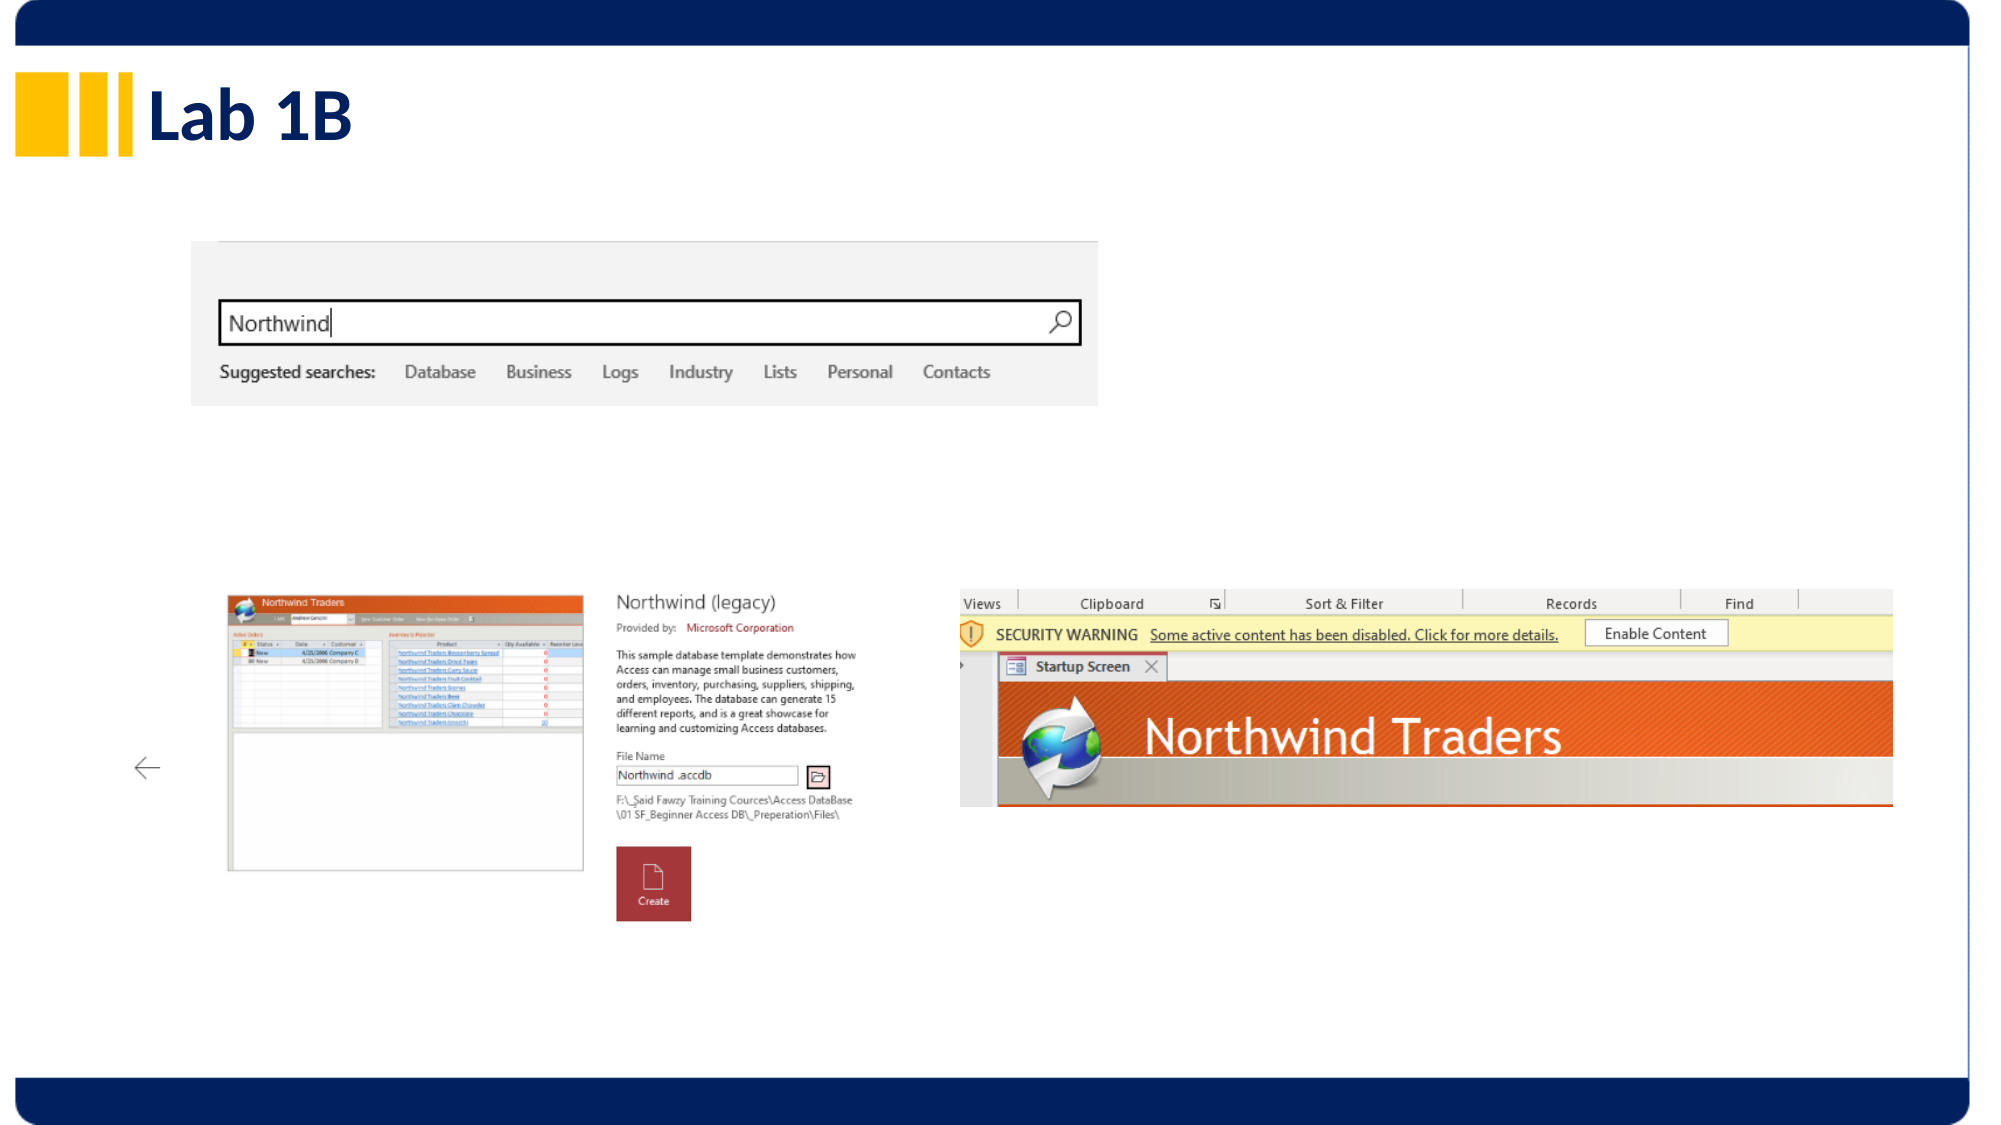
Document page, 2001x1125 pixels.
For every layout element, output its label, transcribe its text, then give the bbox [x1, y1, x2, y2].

text_box Lab 1B [133, 60, 458, 172]
picture [0, 0, 2001, 1125]
